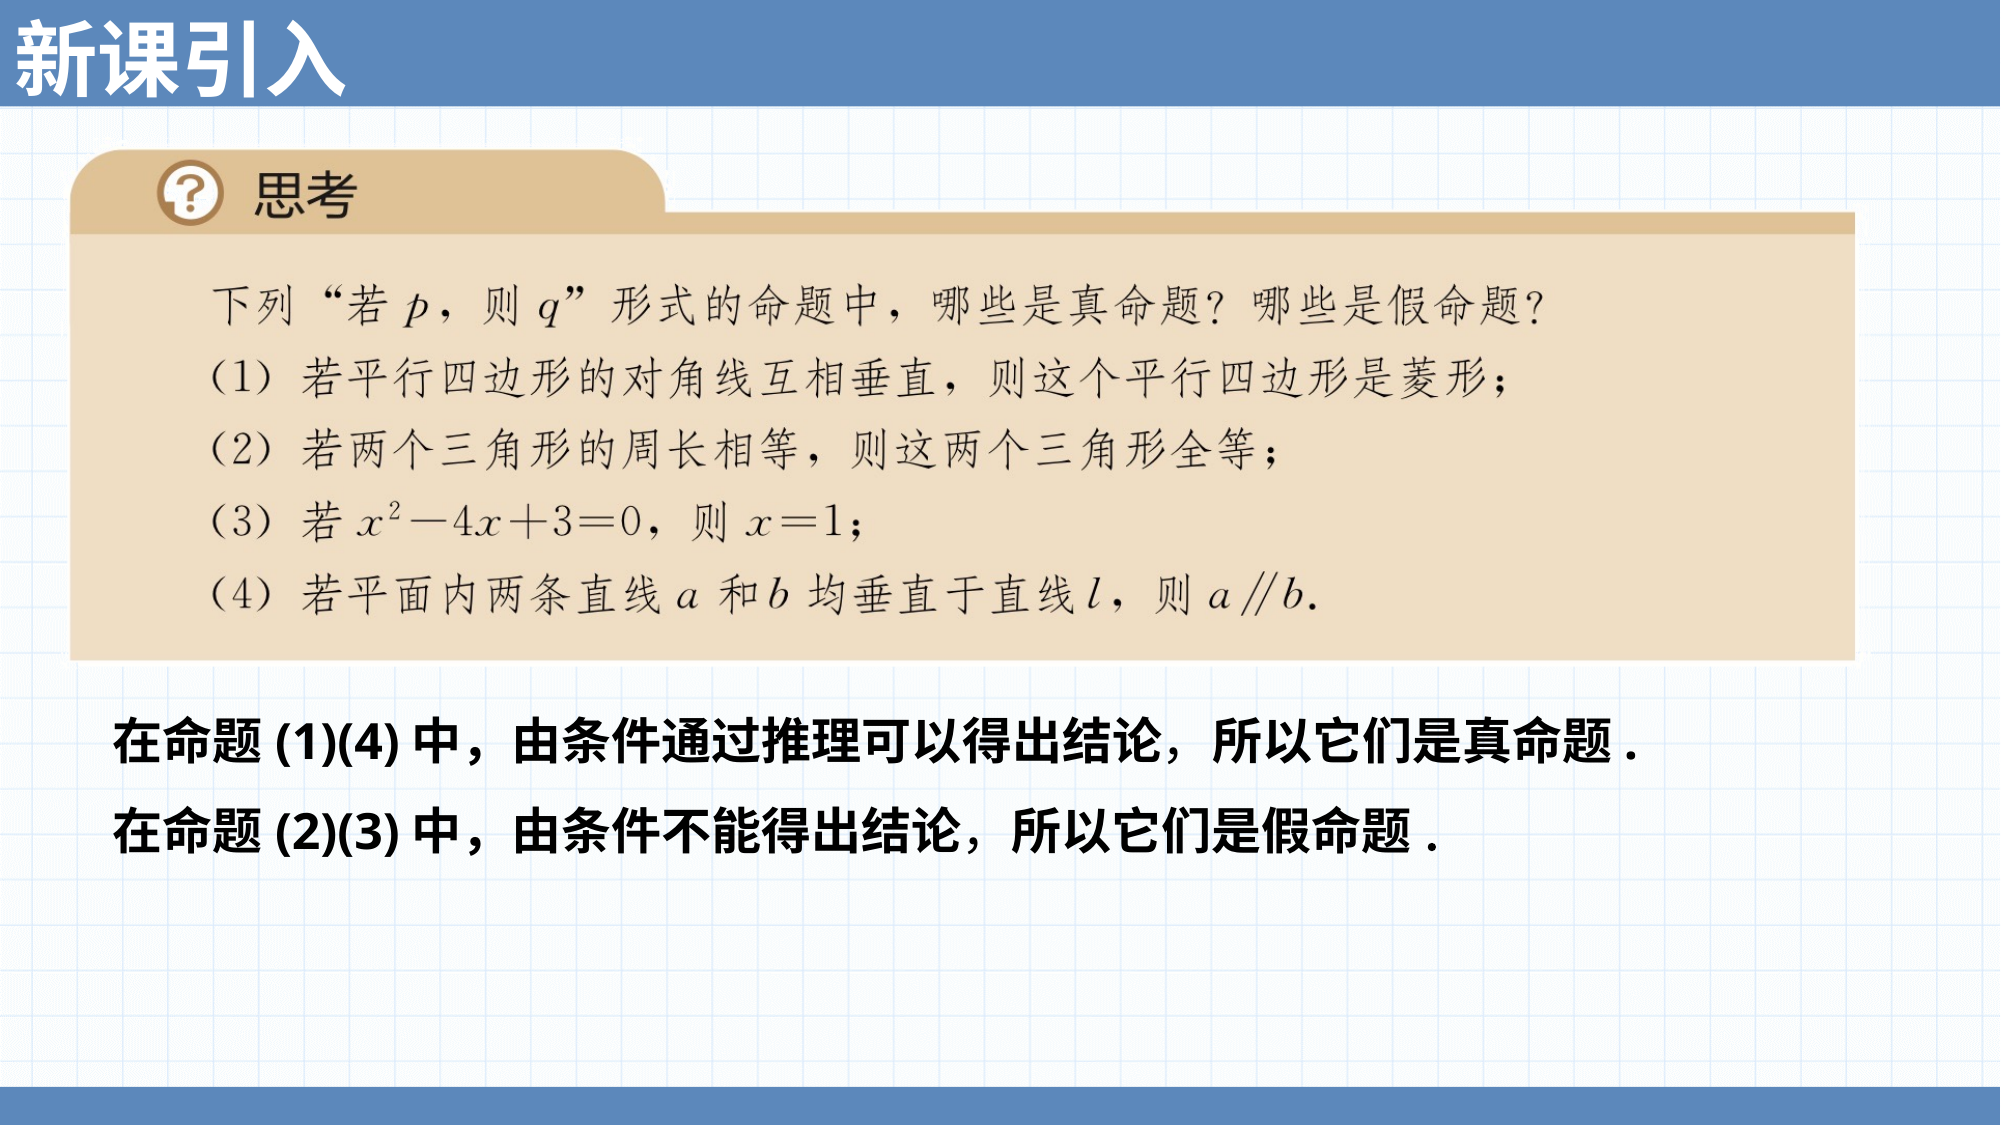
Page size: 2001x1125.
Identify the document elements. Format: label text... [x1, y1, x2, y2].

picture [0, 0, 2001, 1125]
text_box 新课引入 [0, 0, 491, 108]
